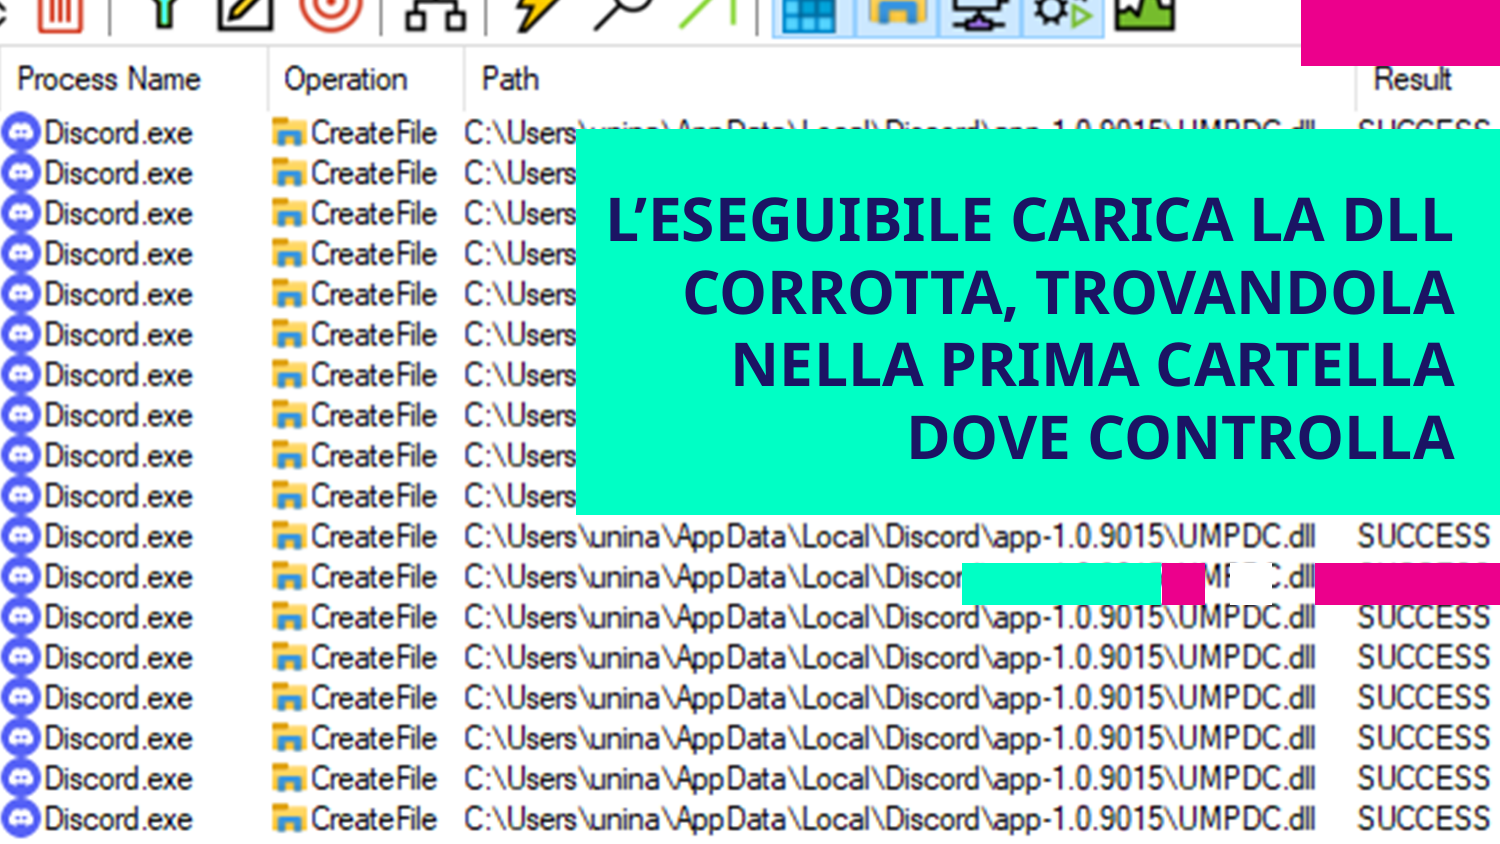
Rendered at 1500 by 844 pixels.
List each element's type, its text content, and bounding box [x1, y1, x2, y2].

title L’ESEGUIBILE CARICA LA DLL CORROTTA, TROVANDOLA NELLA PRIMA CARTELLA DOVE CONTROLLA [578, 167, 1471, 486]
picture [787, 0, 799, 14]
picture [802, 17, 815, 29]
picture [787, 18, 798, 29]
picture [0, 0, 1500, 844]
